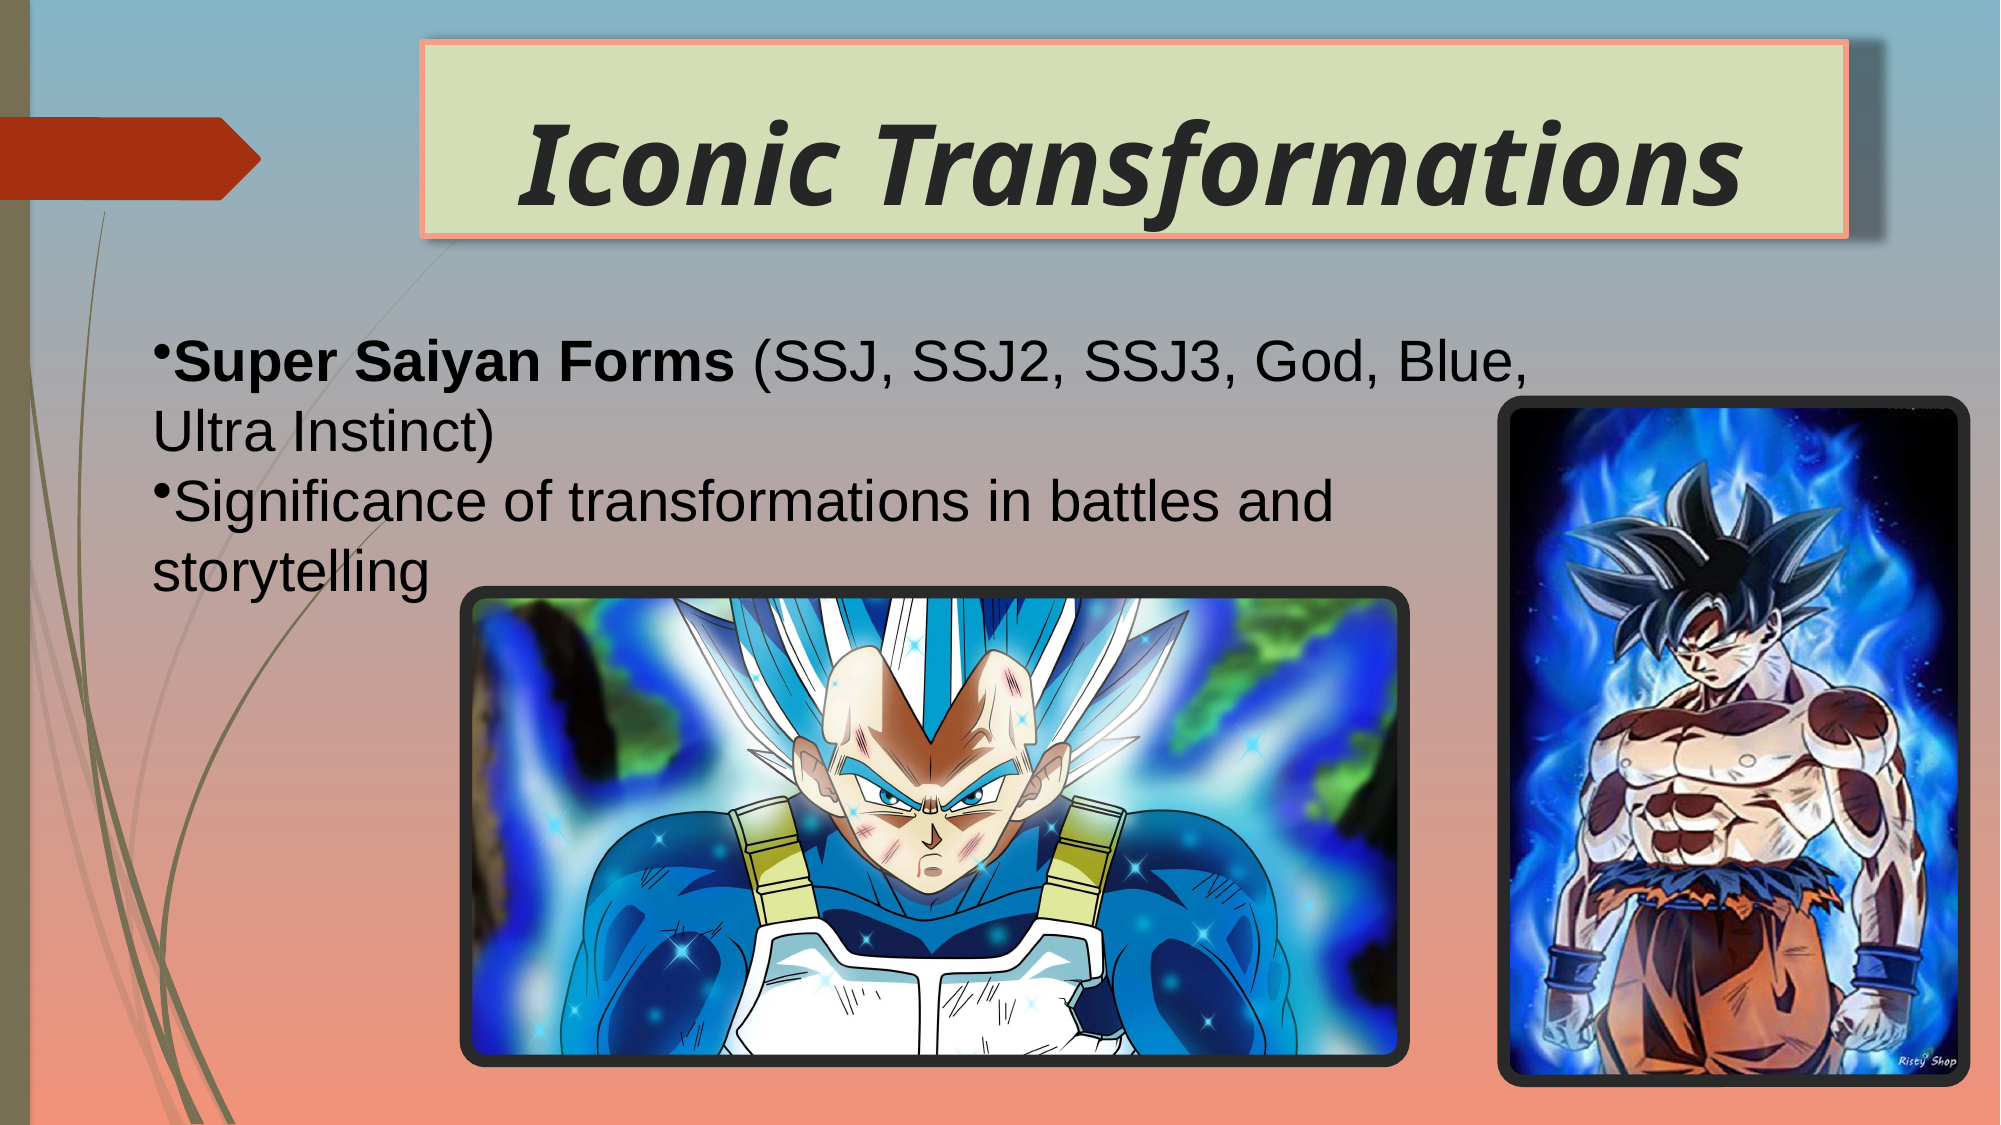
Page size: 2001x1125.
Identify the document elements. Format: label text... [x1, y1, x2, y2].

picture [1503, 401, 1965, 1081]
picture [465, 591, 1404, 1062]
title Iconic Transformations [421, 41, 1847, 236]
list Super Saiyan Forms (SSJ, SSJ2, SSJ3, God, Blue, Ultra Instinct) Significance of transformations in battles and storytelling [137, 136, 1645, 790]
